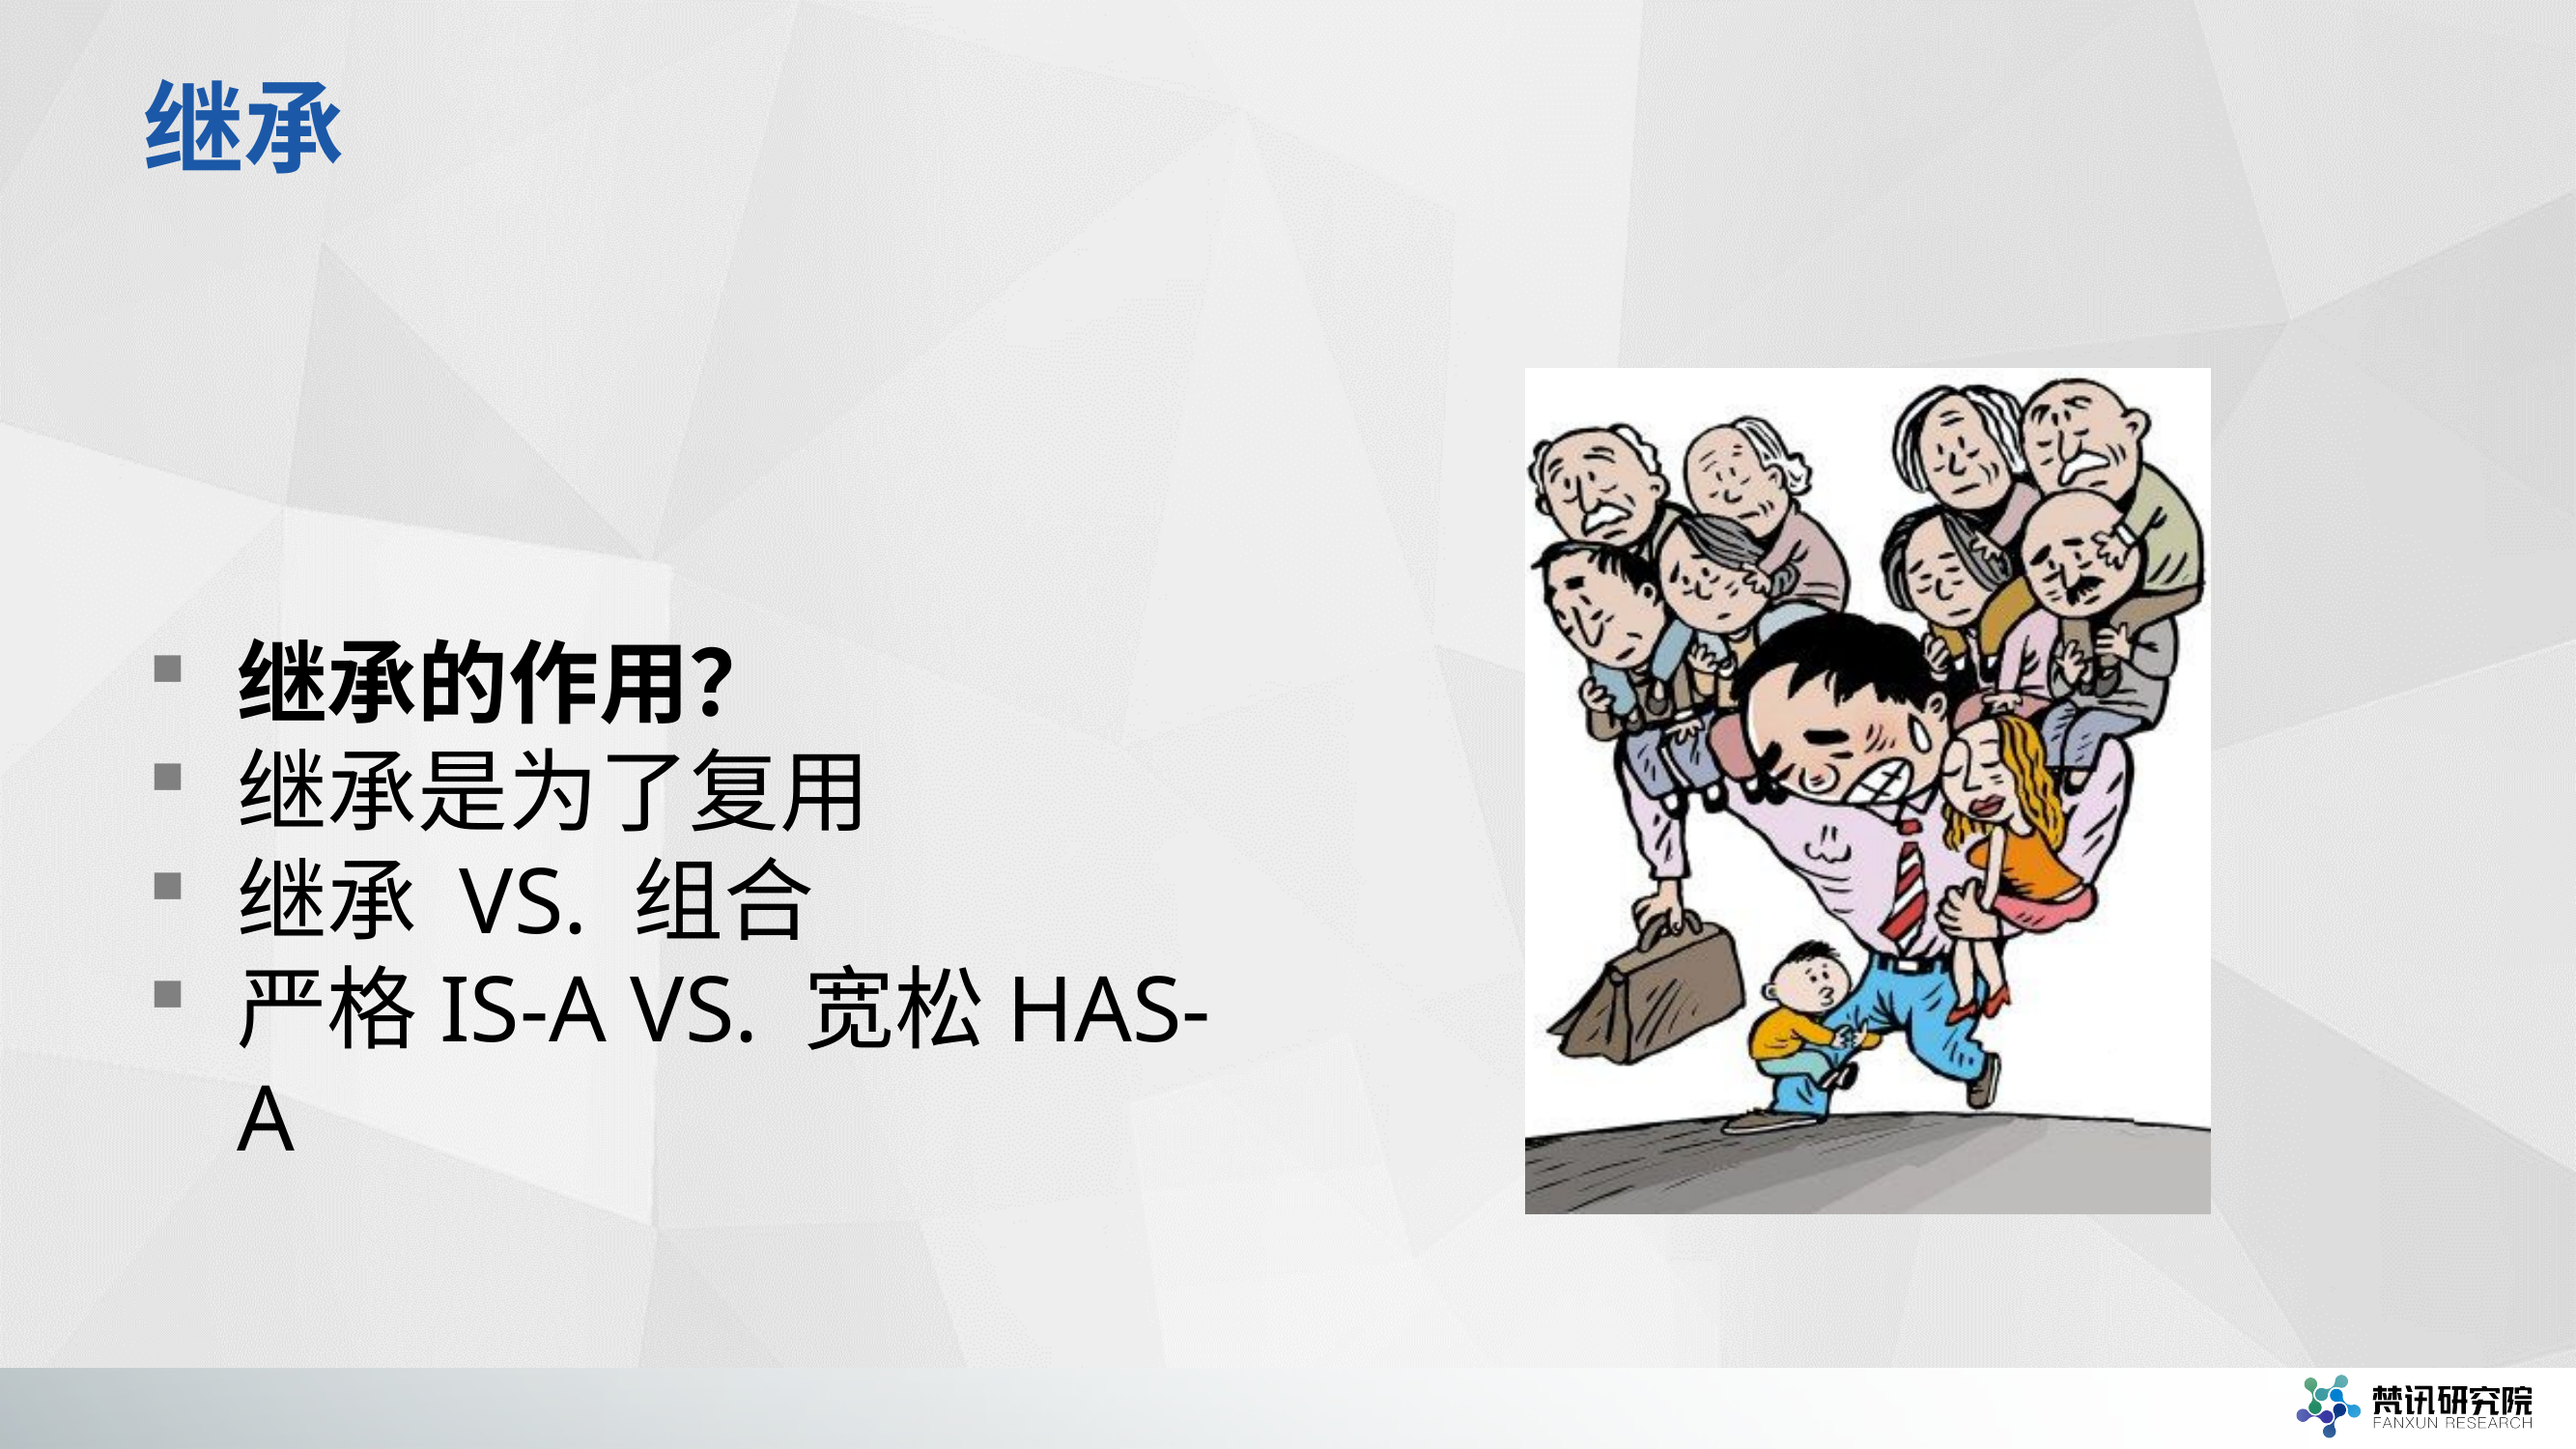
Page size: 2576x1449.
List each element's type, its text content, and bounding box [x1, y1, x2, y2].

title 继承 [128, 58, 2448, 299]
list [1525, 367, 2212, 1215]
list 继承的作用？ 继承是为了复用 继承 VS. 组合 严格IS-A VS. 宽松HAS-A [128, 299, 1267, 1307]
picture [0, 0, 2576, 1449]
